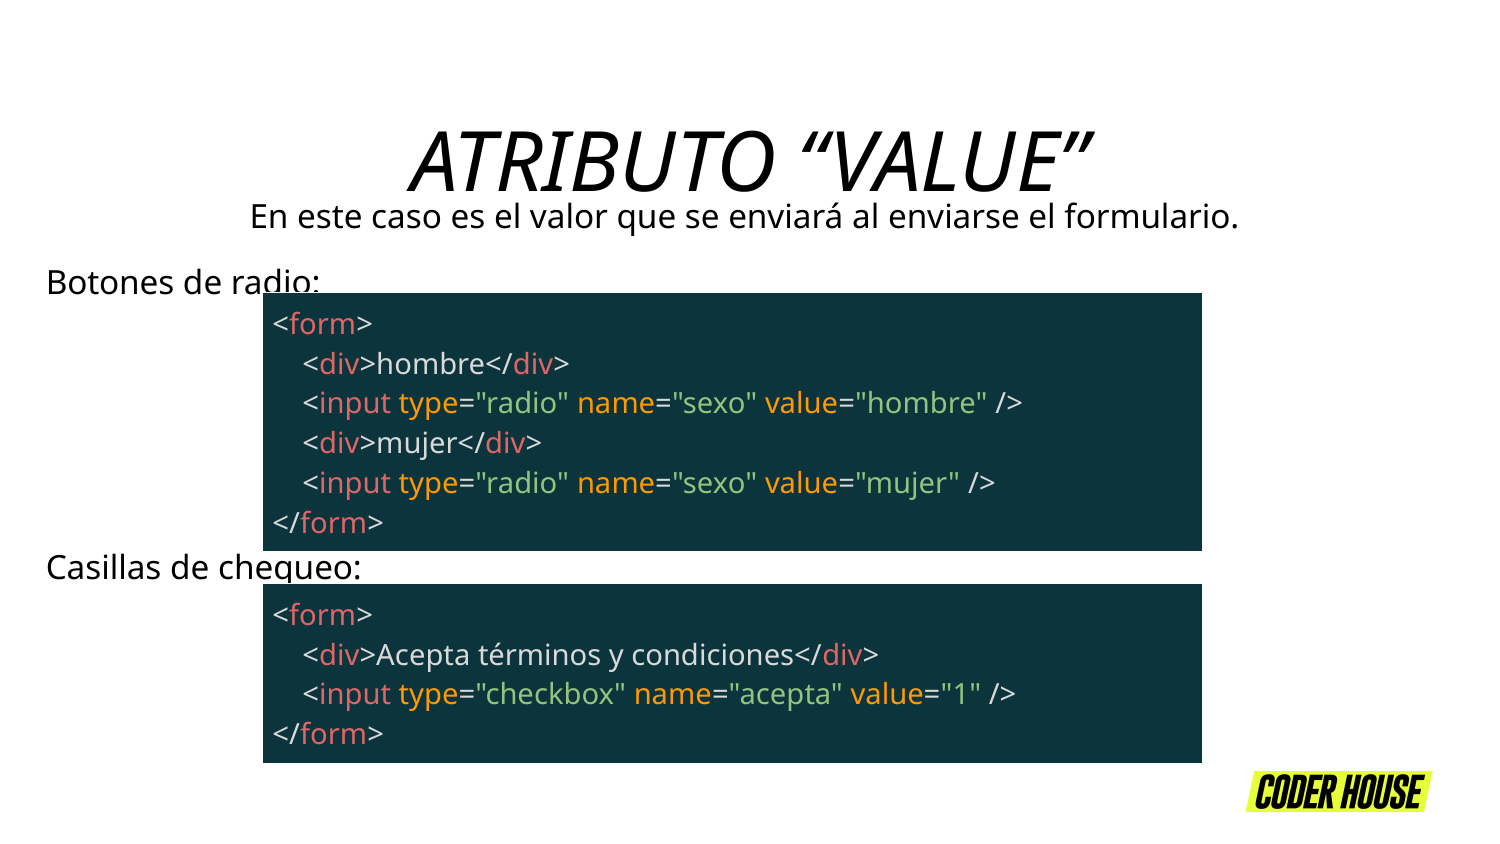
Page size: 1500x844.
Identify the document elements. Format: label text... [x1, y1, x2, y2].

table_header <form> <div>Acepta términos y condiciones</div> <input type="checkbox" name="acepta" value="1" /> </form> [263, 584, 1202, 763]
text_box Casillas de chequeo: [30, 511, 1375, 584]
text_box En este caso es el valor que se enviará al enviarse el formulario. [20, 159, 1480, 315]
picture [1241, 764, 1437, 819]
text_box Botones de radio: [30, 225, 1490, 299]
text_box ATRIBUTO “VALUE” [77, 43, 1423, 148]
table_header <form> <div>hombre</div> <input type="radio" name="sexo" value="hombre" /> <div>mujer</div> <input type="radio" name="sexo" value="mujer" /> </form> [263, 293, 1202, 511]
